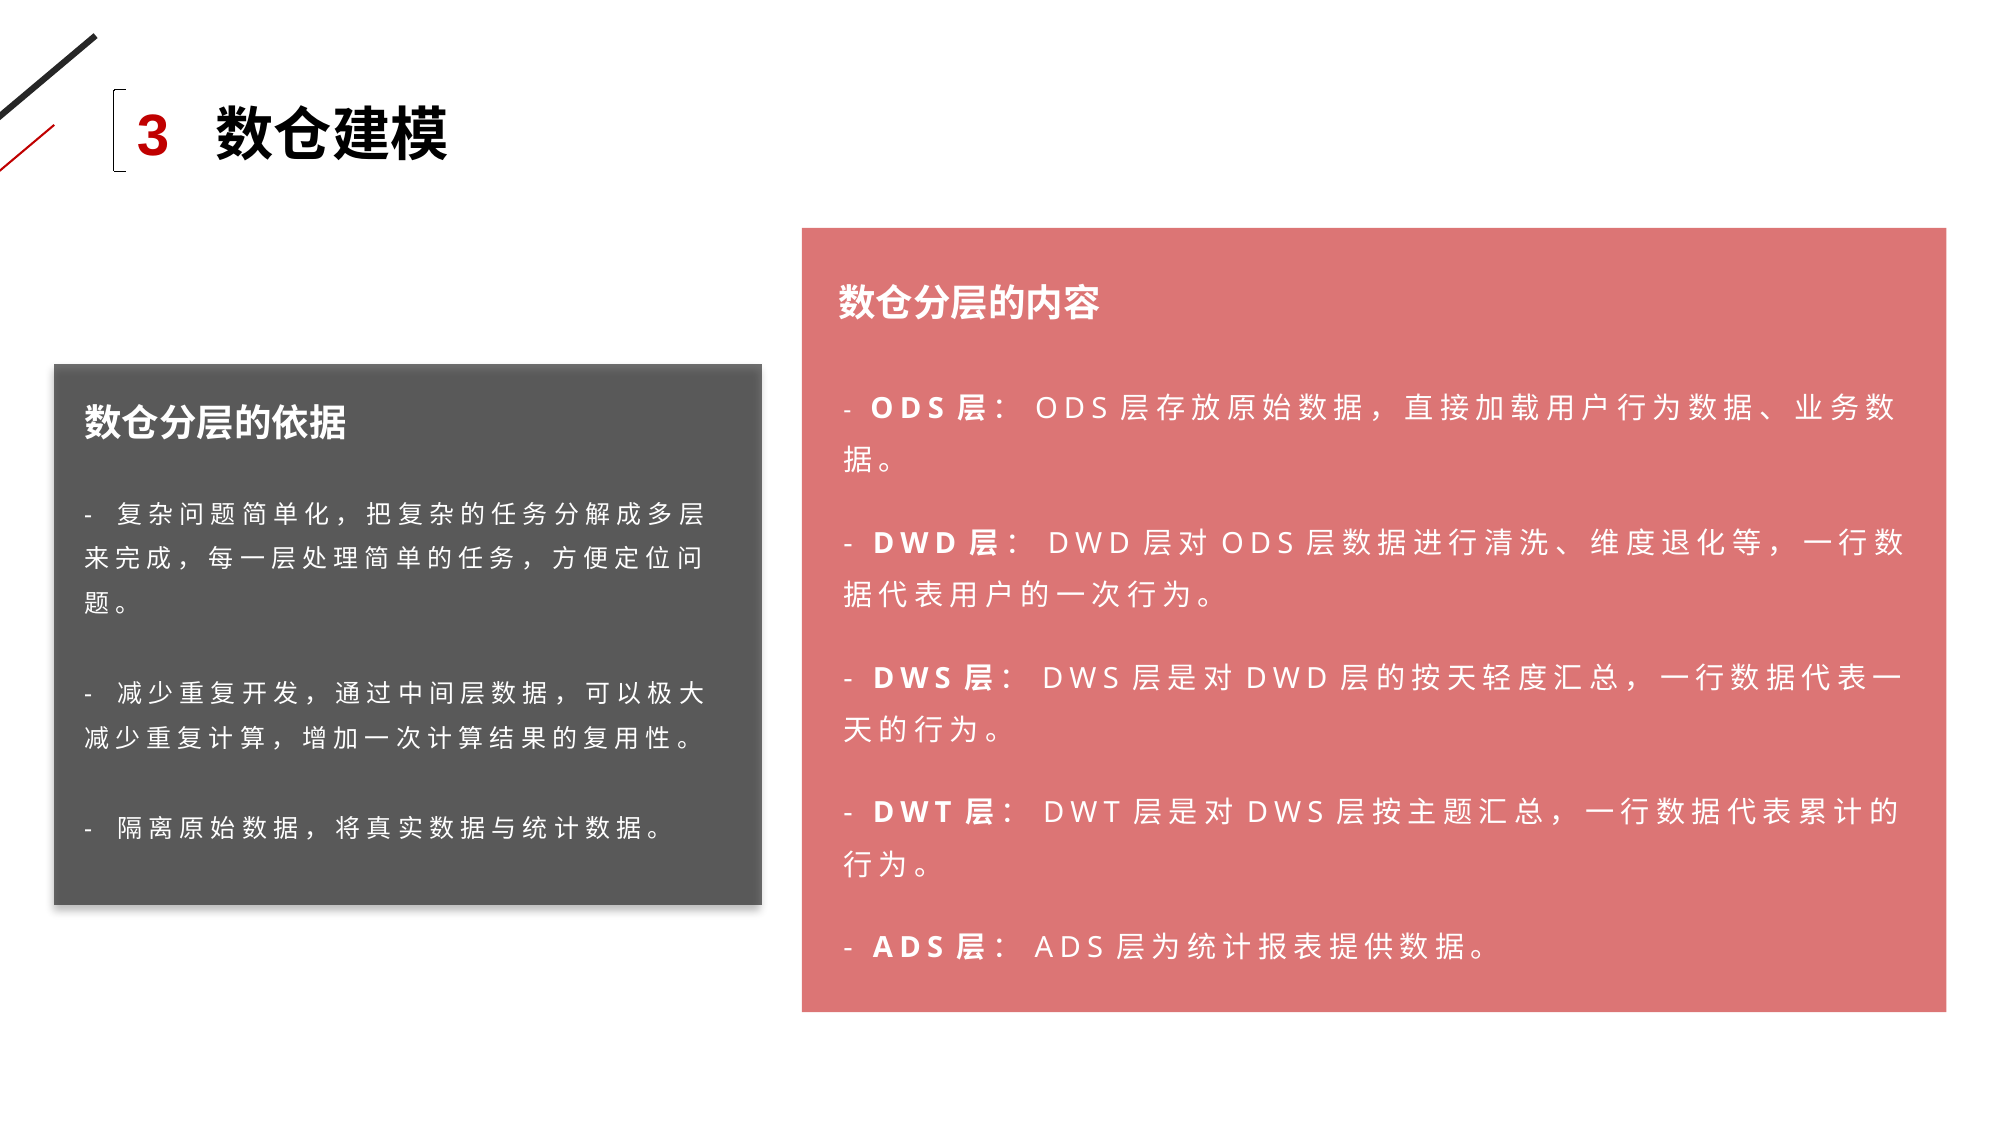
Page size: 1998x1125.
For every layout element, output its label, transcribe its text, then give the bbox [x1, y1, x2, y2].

text_box [113, 89, 126, 172]
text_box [53, 363, 763, 906]
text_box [801, 227, 1947, 1013]
text_box 3 数仓建模 [129, 90, 457, 175]
